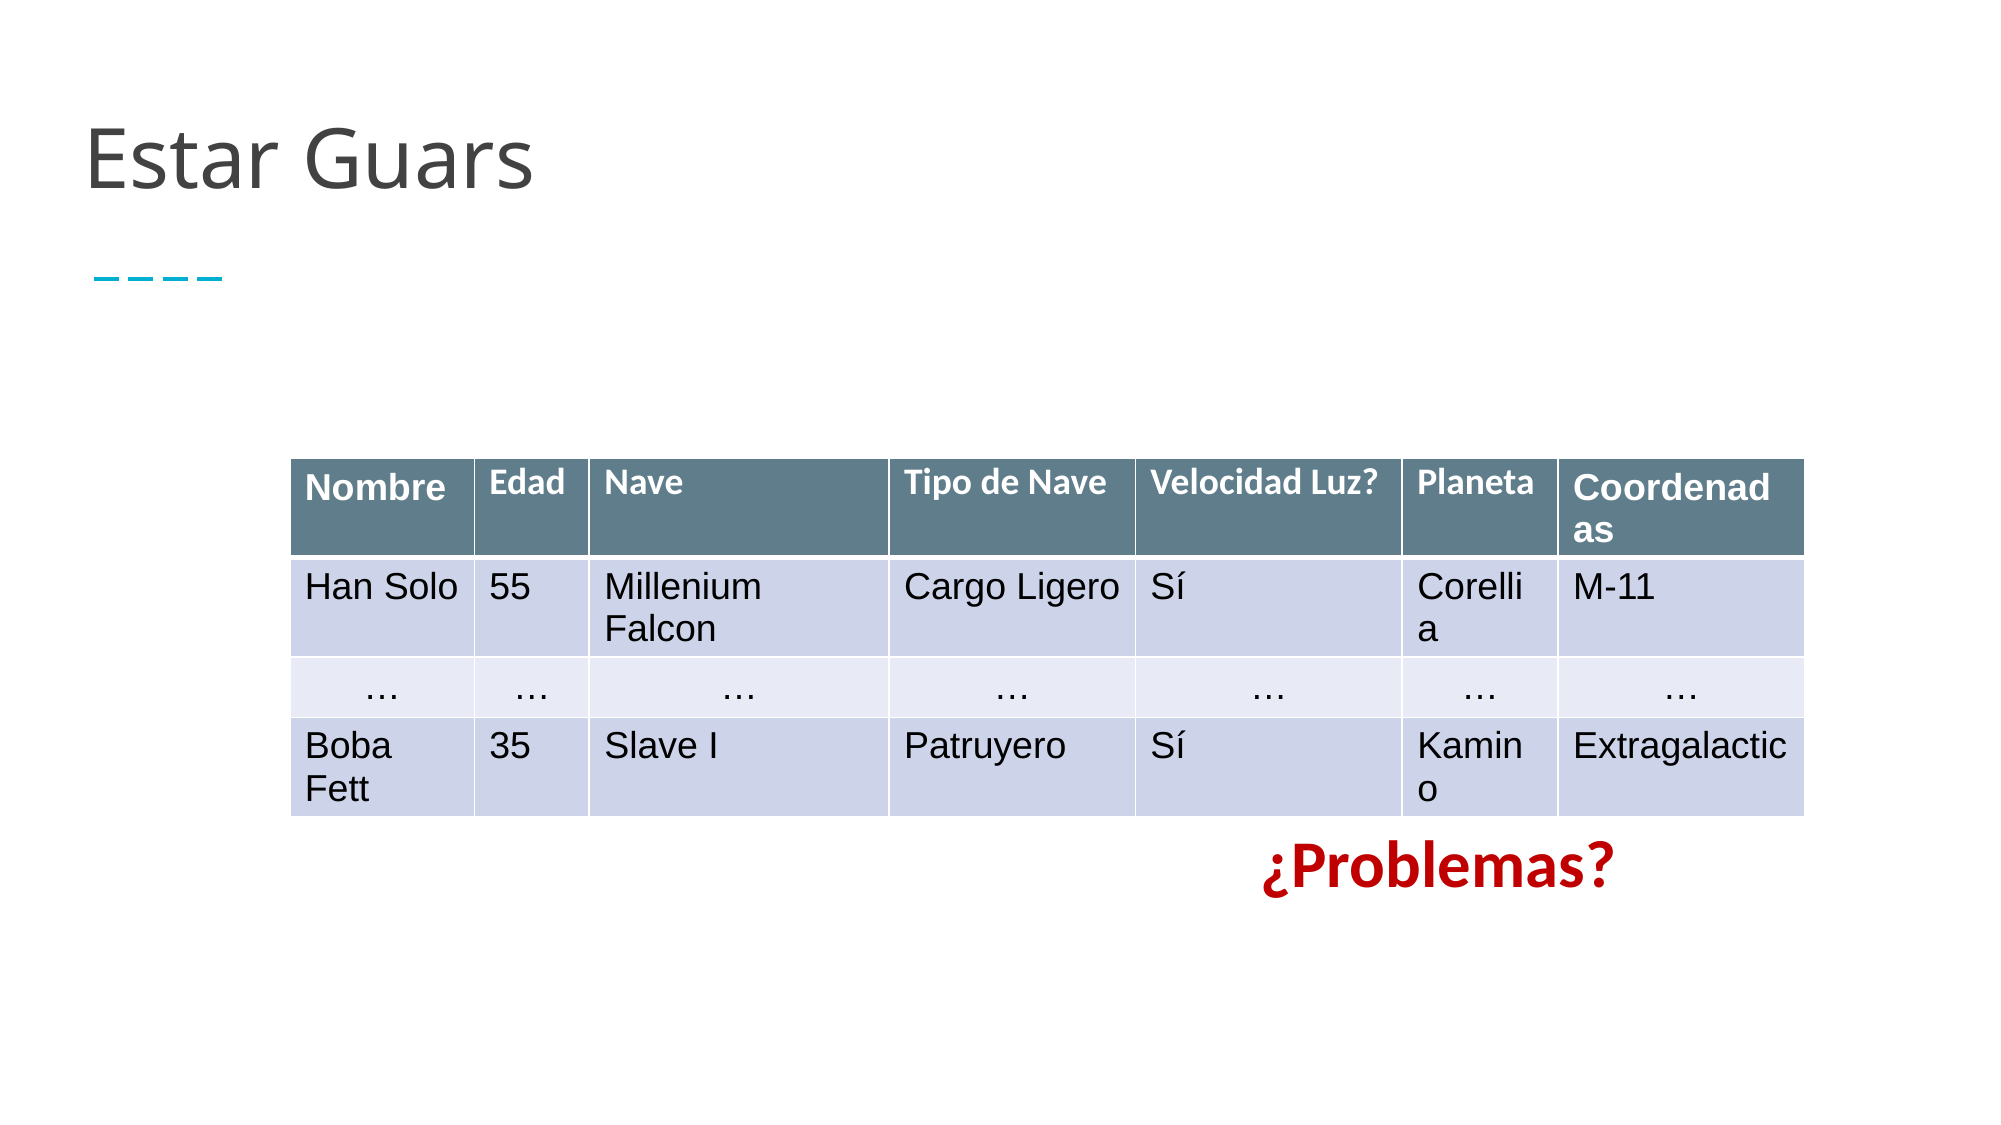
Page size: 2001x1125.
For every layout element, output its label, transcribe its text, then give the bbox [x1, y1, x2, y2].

table_cell Han Solo [291, 560, 474, 656]
table_cell … [1403, 658, 1557, 717]
table_cell … [1559, 658, 1804, 717]
table_cell Slave I [590, 718, 888, 816]
table_cell … [590, 658, 888, 717]
table_cell Corellia [1403, 560, 1557, 656]
table_cell Cargo Ligero [890, 560, 1135, 656]
table_header Tipo de Nave [890, 459, 1135, 555]
table_header Nave [590, 459, 888, 555]
table_cell … [475, 658, 588, 717]
table_header Nombre [291, 459, 474, 555]
table_cell Kamino [1403, 718, 1557, 813]
table_header Planeta [1403, 459, 1557, 555]
table_cell Millenium Falcon [590, 560, 888, 656]
table_cell M-11 [1559, 560, 1804, 656]
table_cell Patruyero [890, 718, 1135, 816]
table_cell Sí [1136, 560, 1401, 656]
table_header Coordenadas [1559, 459, 1804, 555]
table_cell Sí [1136, 718, 1401, 816]
table_cell Extragalactic [1559, 718, 1804, 816]
table_cell … [291, 658, 474, 717]
table_cell … [890, 658, 1135, 717]
table_header Edad [475, 459, 588, 555]
title Estar Guars [68, 81, 1932, 242]
table_header Velocidad Luz? [1136, 459, 1401, 555]
table_cell 35 [475, 718, 588, 816]
table_cell Boba Fett [291, 718, 474, 816]
table_cell … [1136, 658, 1401, 717]
text_box ¿Problemas? [1245, 813, 1635, 909]
table_cell 55 [475, 560, 588, 656]
